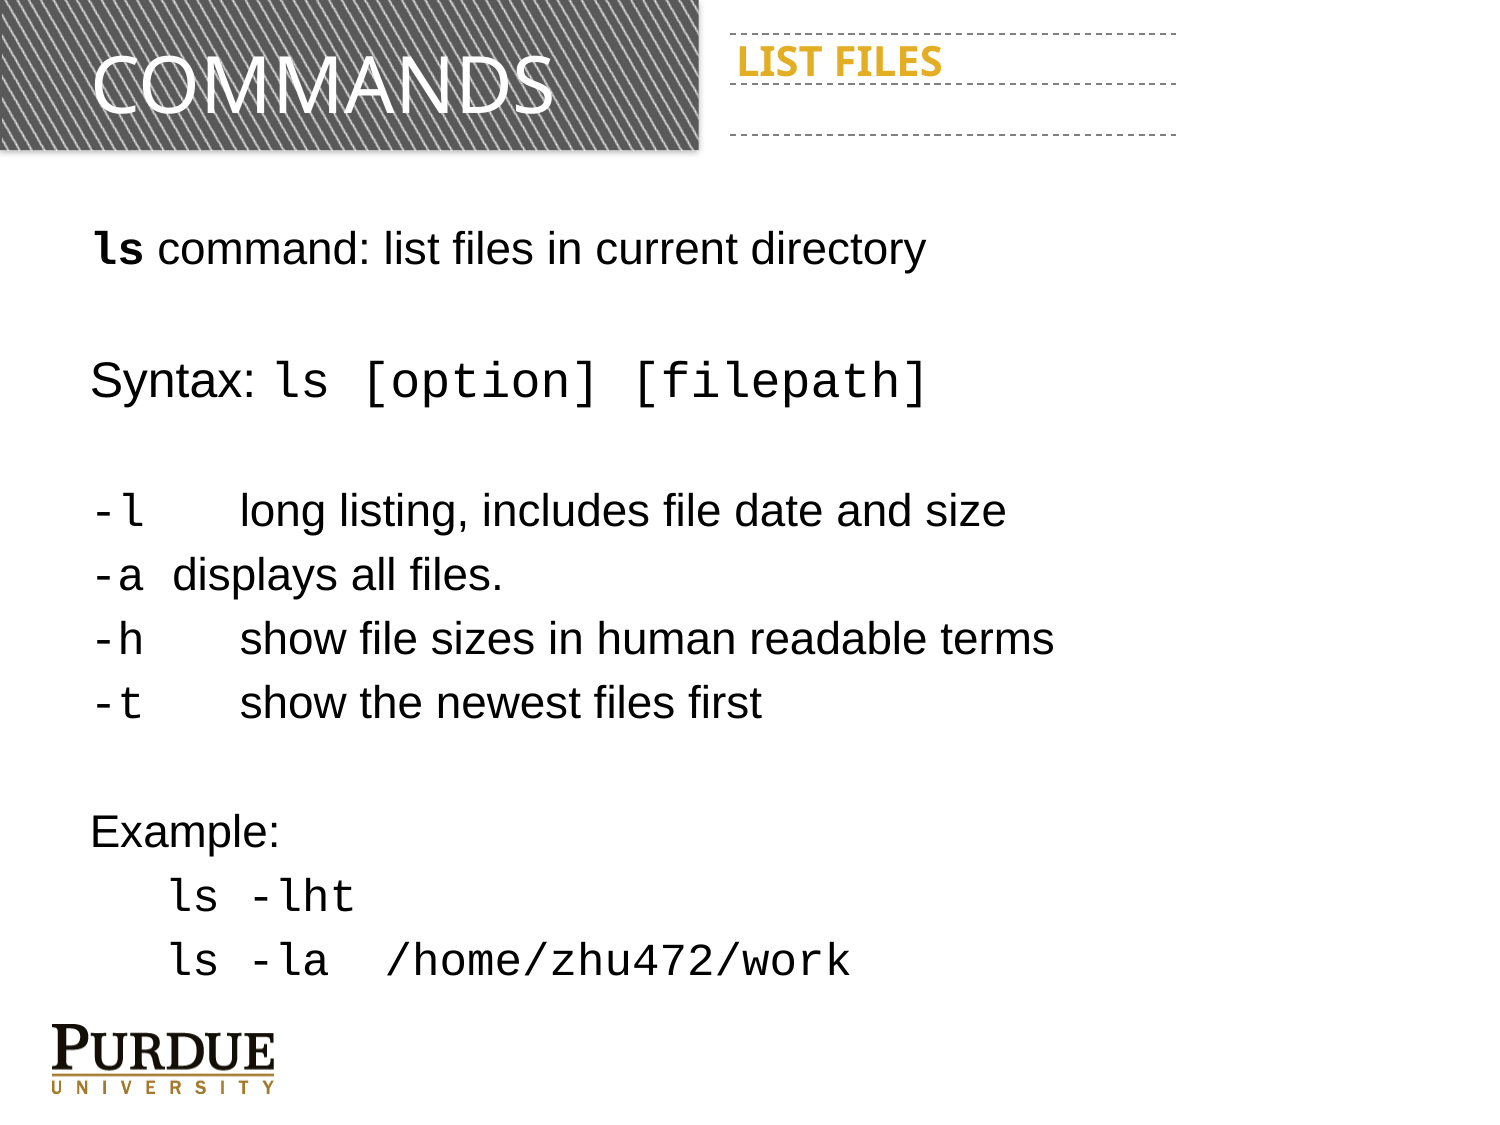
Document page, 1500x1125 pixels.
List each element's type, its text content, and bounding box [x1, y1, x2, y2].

picture [52, 1024, 274, 1094]
title commands [75, 27, 699, 136]
text_box ls command: list files in current directory Syntax: ls [option] [filepath] -l long listing, includes file date and size -a displays all files. -h show file sizes in human readable terms -t show the newest files first Example: ls -lht ls -la /home/zhu472/work [74, 211, 1425, 1019]
list List files [721, 27, 1426, 145]
